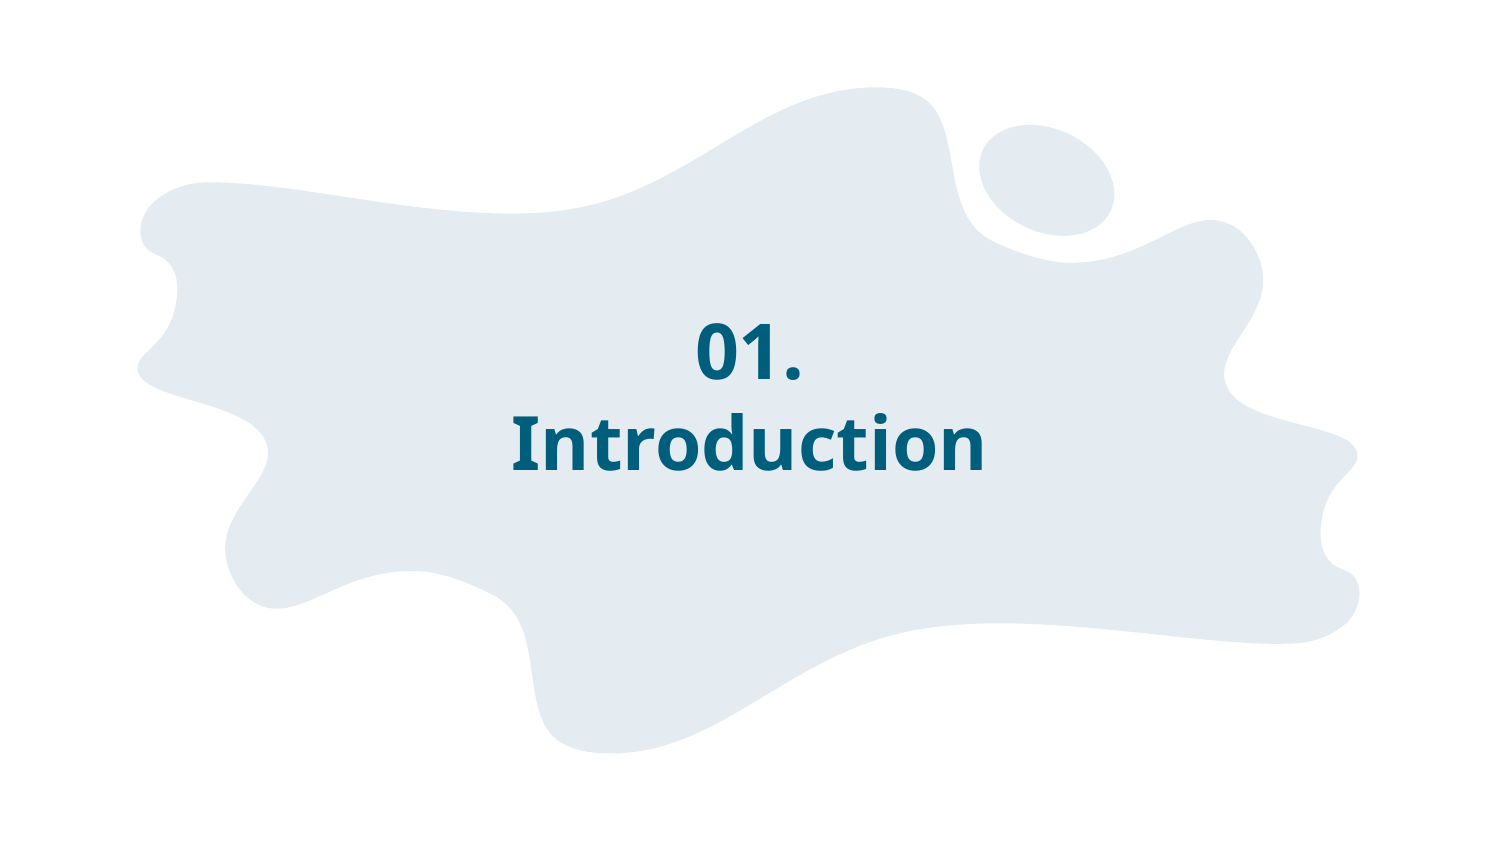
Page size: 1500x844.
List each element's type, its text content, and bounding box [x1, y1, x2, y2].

title 01. [644, 309, 856, 388]
title Introduction [310, 401, 1190, 480]
